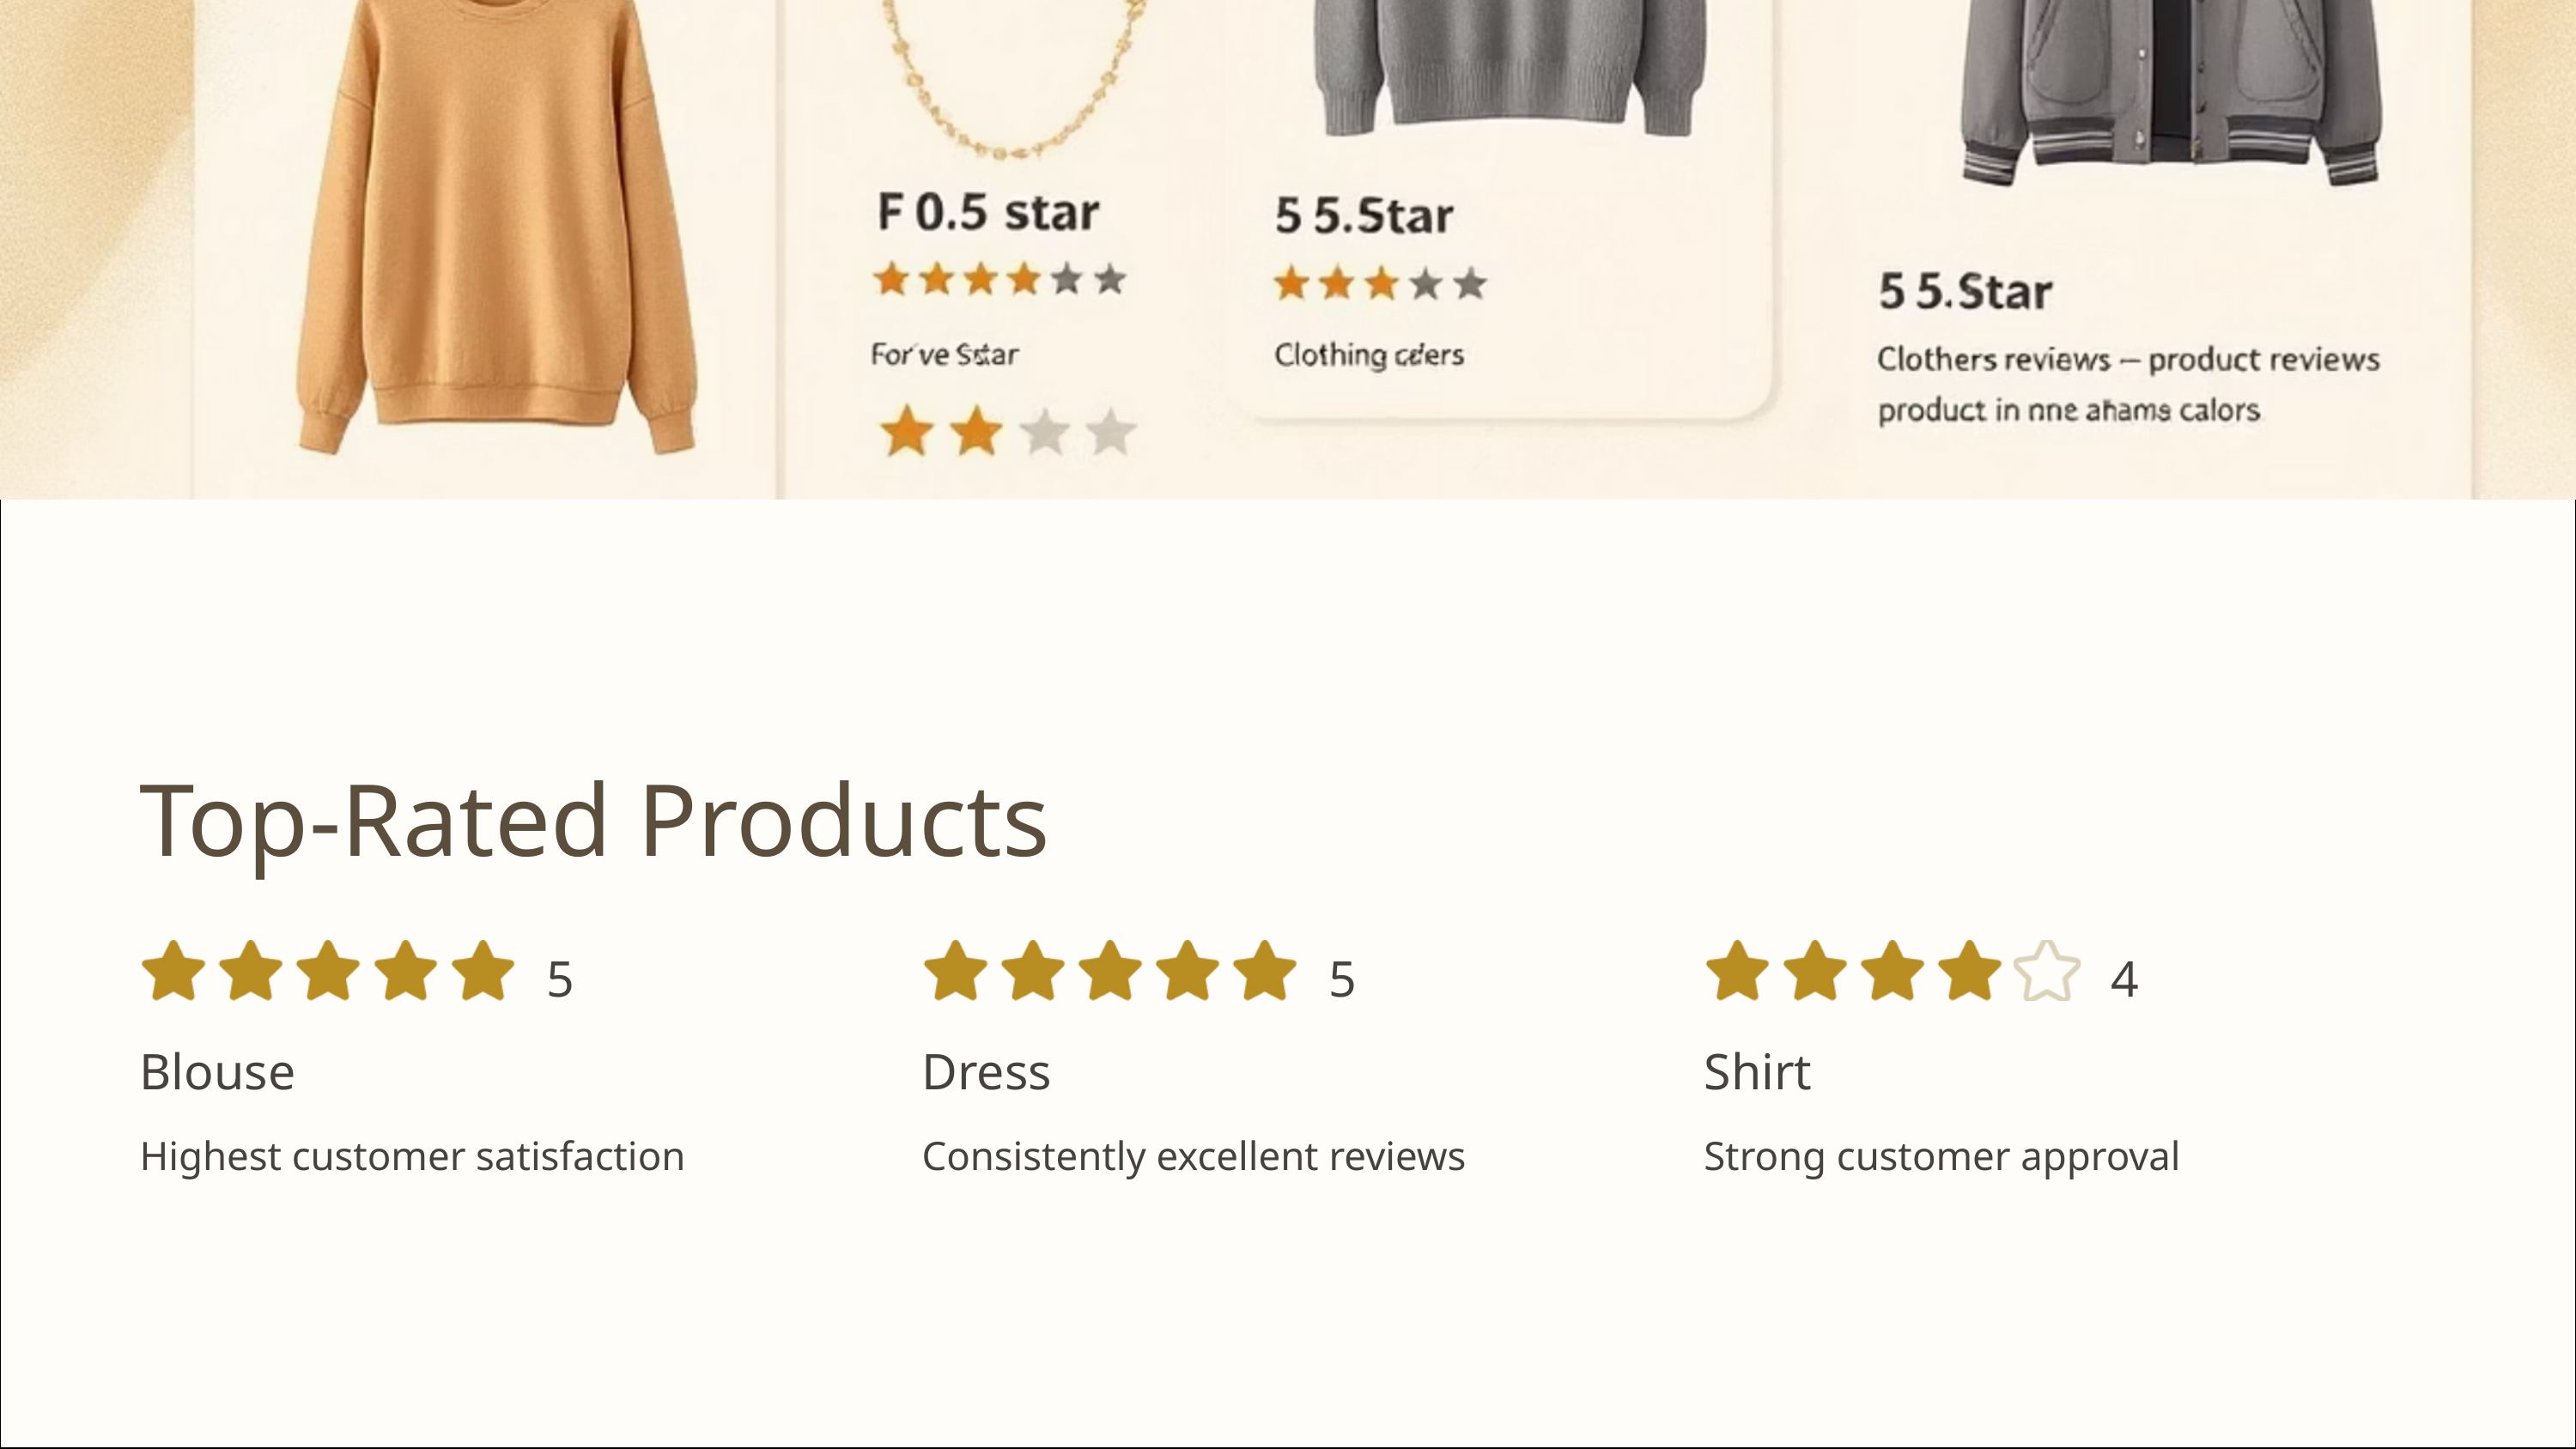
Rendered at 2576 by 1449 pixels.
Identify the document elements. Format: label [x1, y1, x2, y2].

text_box [0, 0, 2576, 1449]
